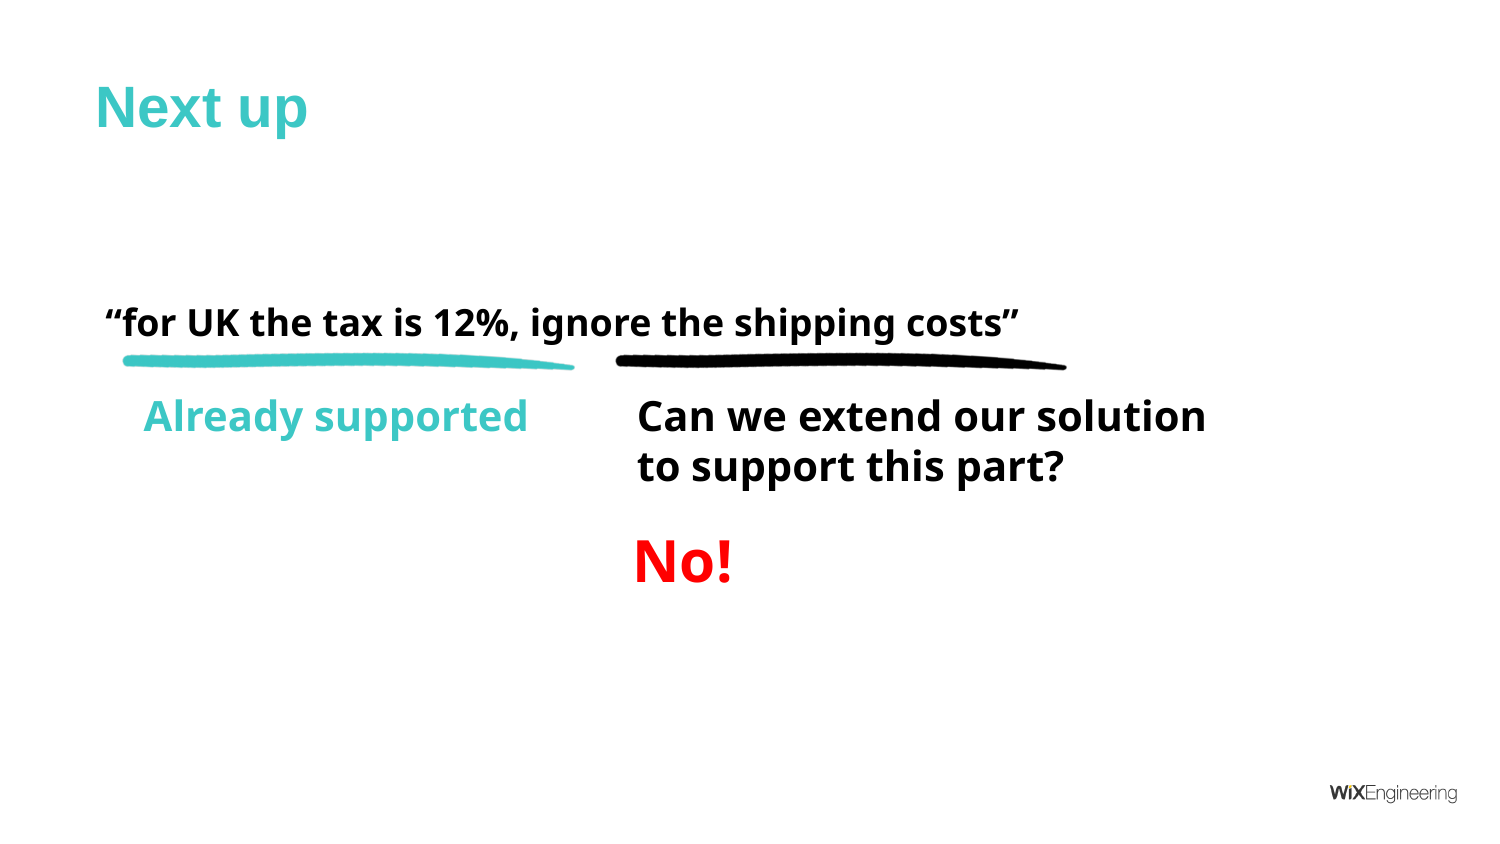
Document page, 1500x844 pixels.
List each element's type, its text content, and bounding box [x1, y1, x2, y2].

picture [1322, 775, 1466, 810]
text_box No! [618, 516, 748, 602]
picture [114, 318, 585, 410]
text_box Next up [80, 54, 1365, 183]
text_box Already supported [128, 404, 555, 448]
text_box “for UK the tax is 12%, ignore the shipping costs” [90, 291, 1035, 352]
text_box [607, 332, 1247, 500]
